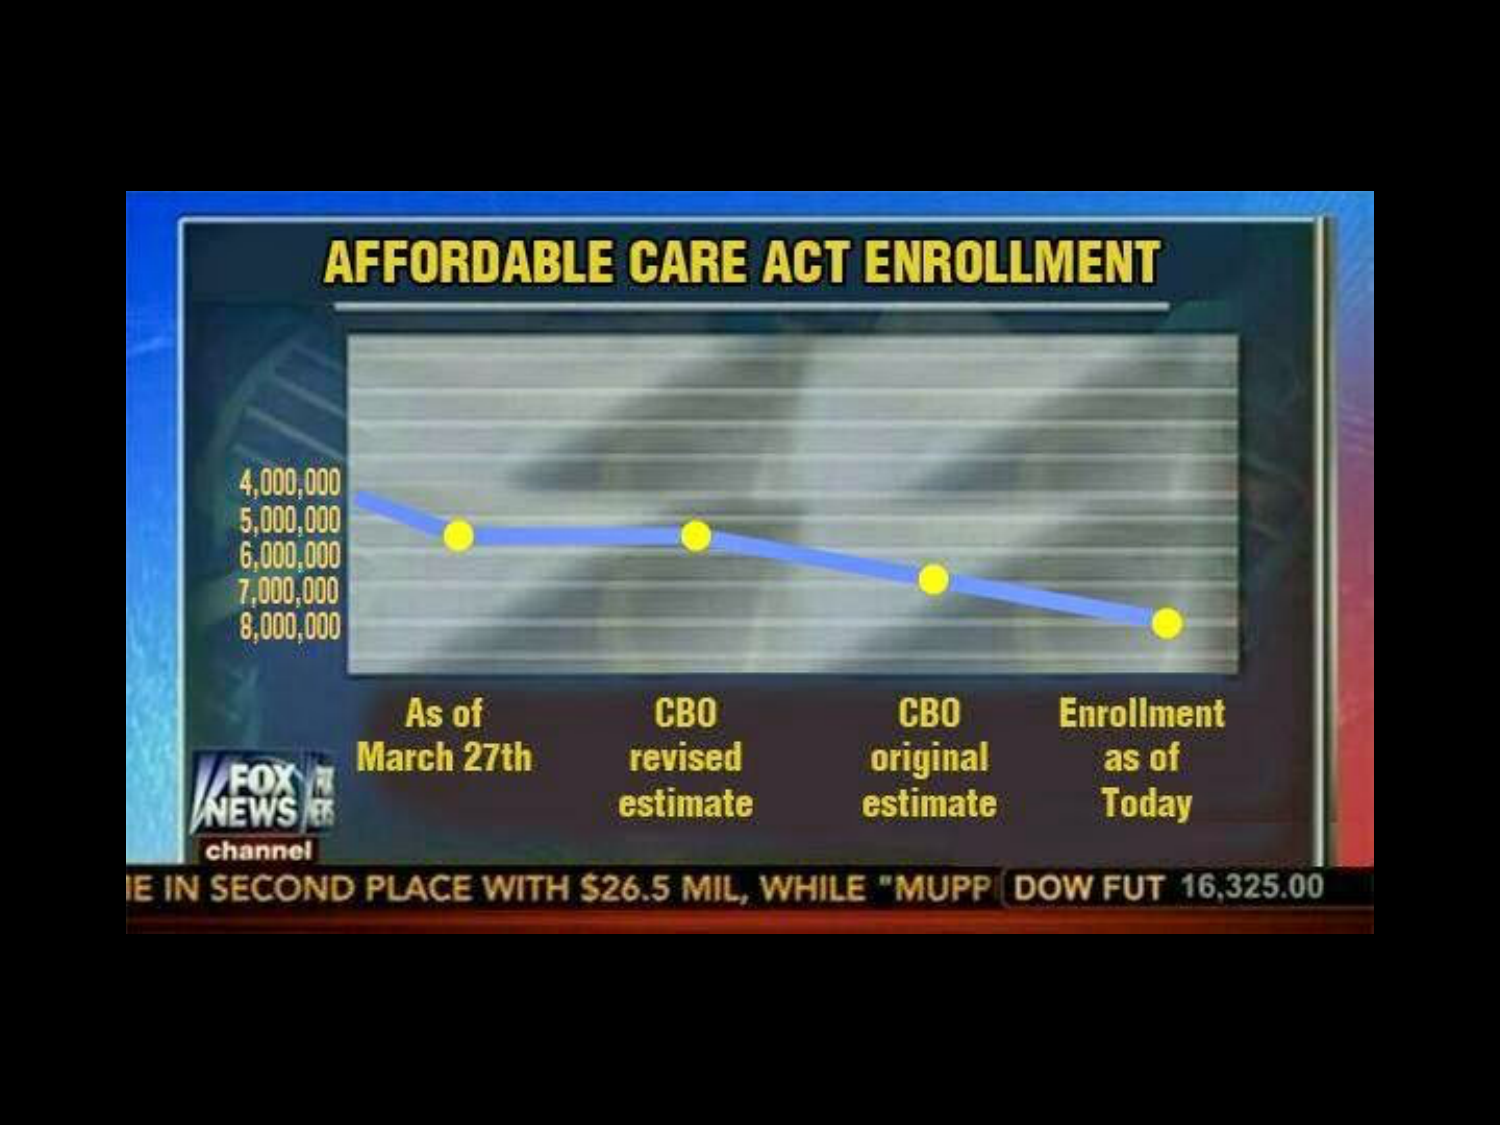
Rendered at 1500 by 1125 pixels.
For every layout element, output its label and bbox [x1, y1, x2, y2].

picture [125, 191, 1375, 934]
